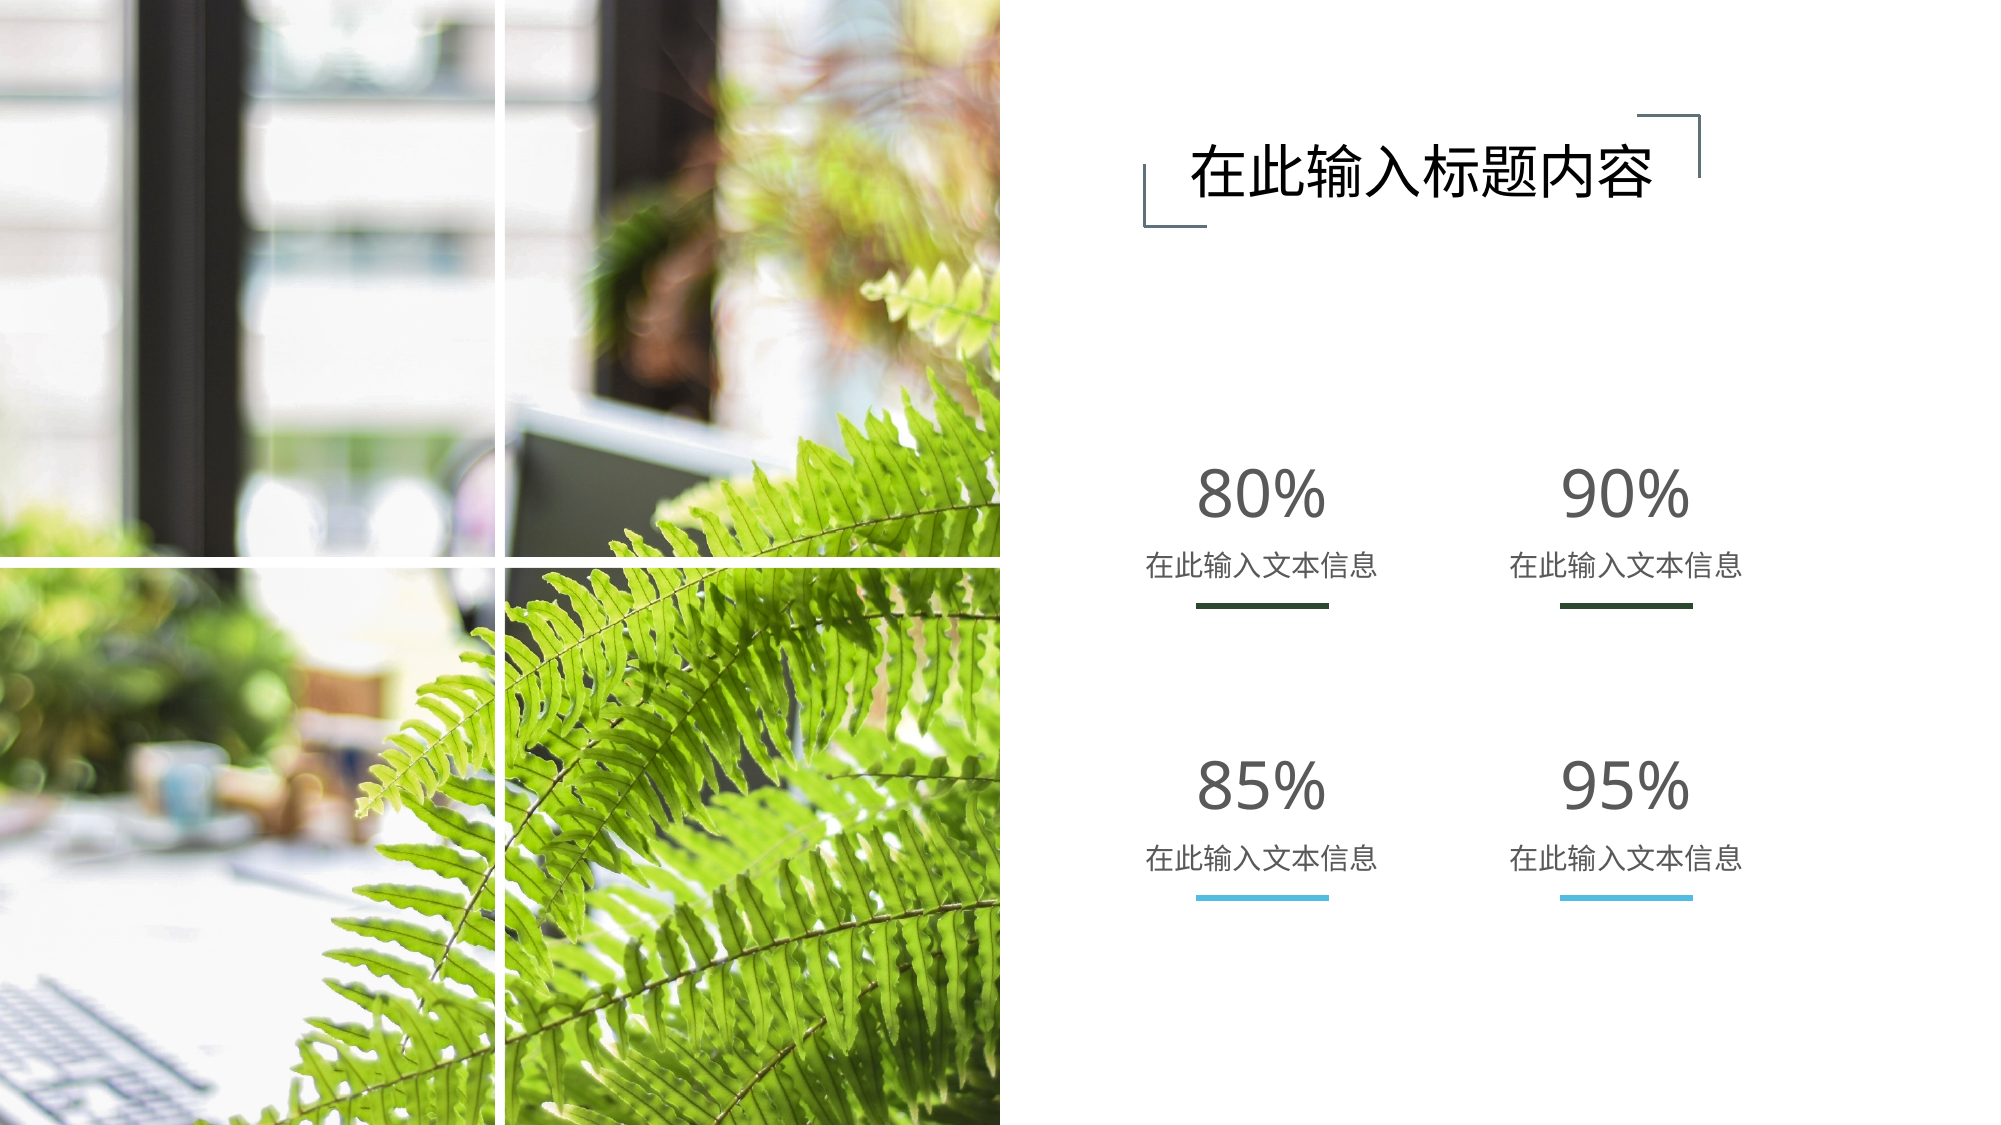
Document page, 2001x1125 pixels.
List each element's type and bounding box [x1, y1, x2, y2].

text_box [0, 0, 496, 558]
text_box [504, 567, 1001, 1125]
text_box [1144, 115, 1700, 227]
text_box [0, 567, 496, 1125]
text_box [1508, 743, 1744, 899]
text_box [1144, 450, 1380, 606]
text_box [1144, 743, 1380, 899]
text_box [1508, 450, 1744, 606]
text_box [504, 0, 1001, 558]
